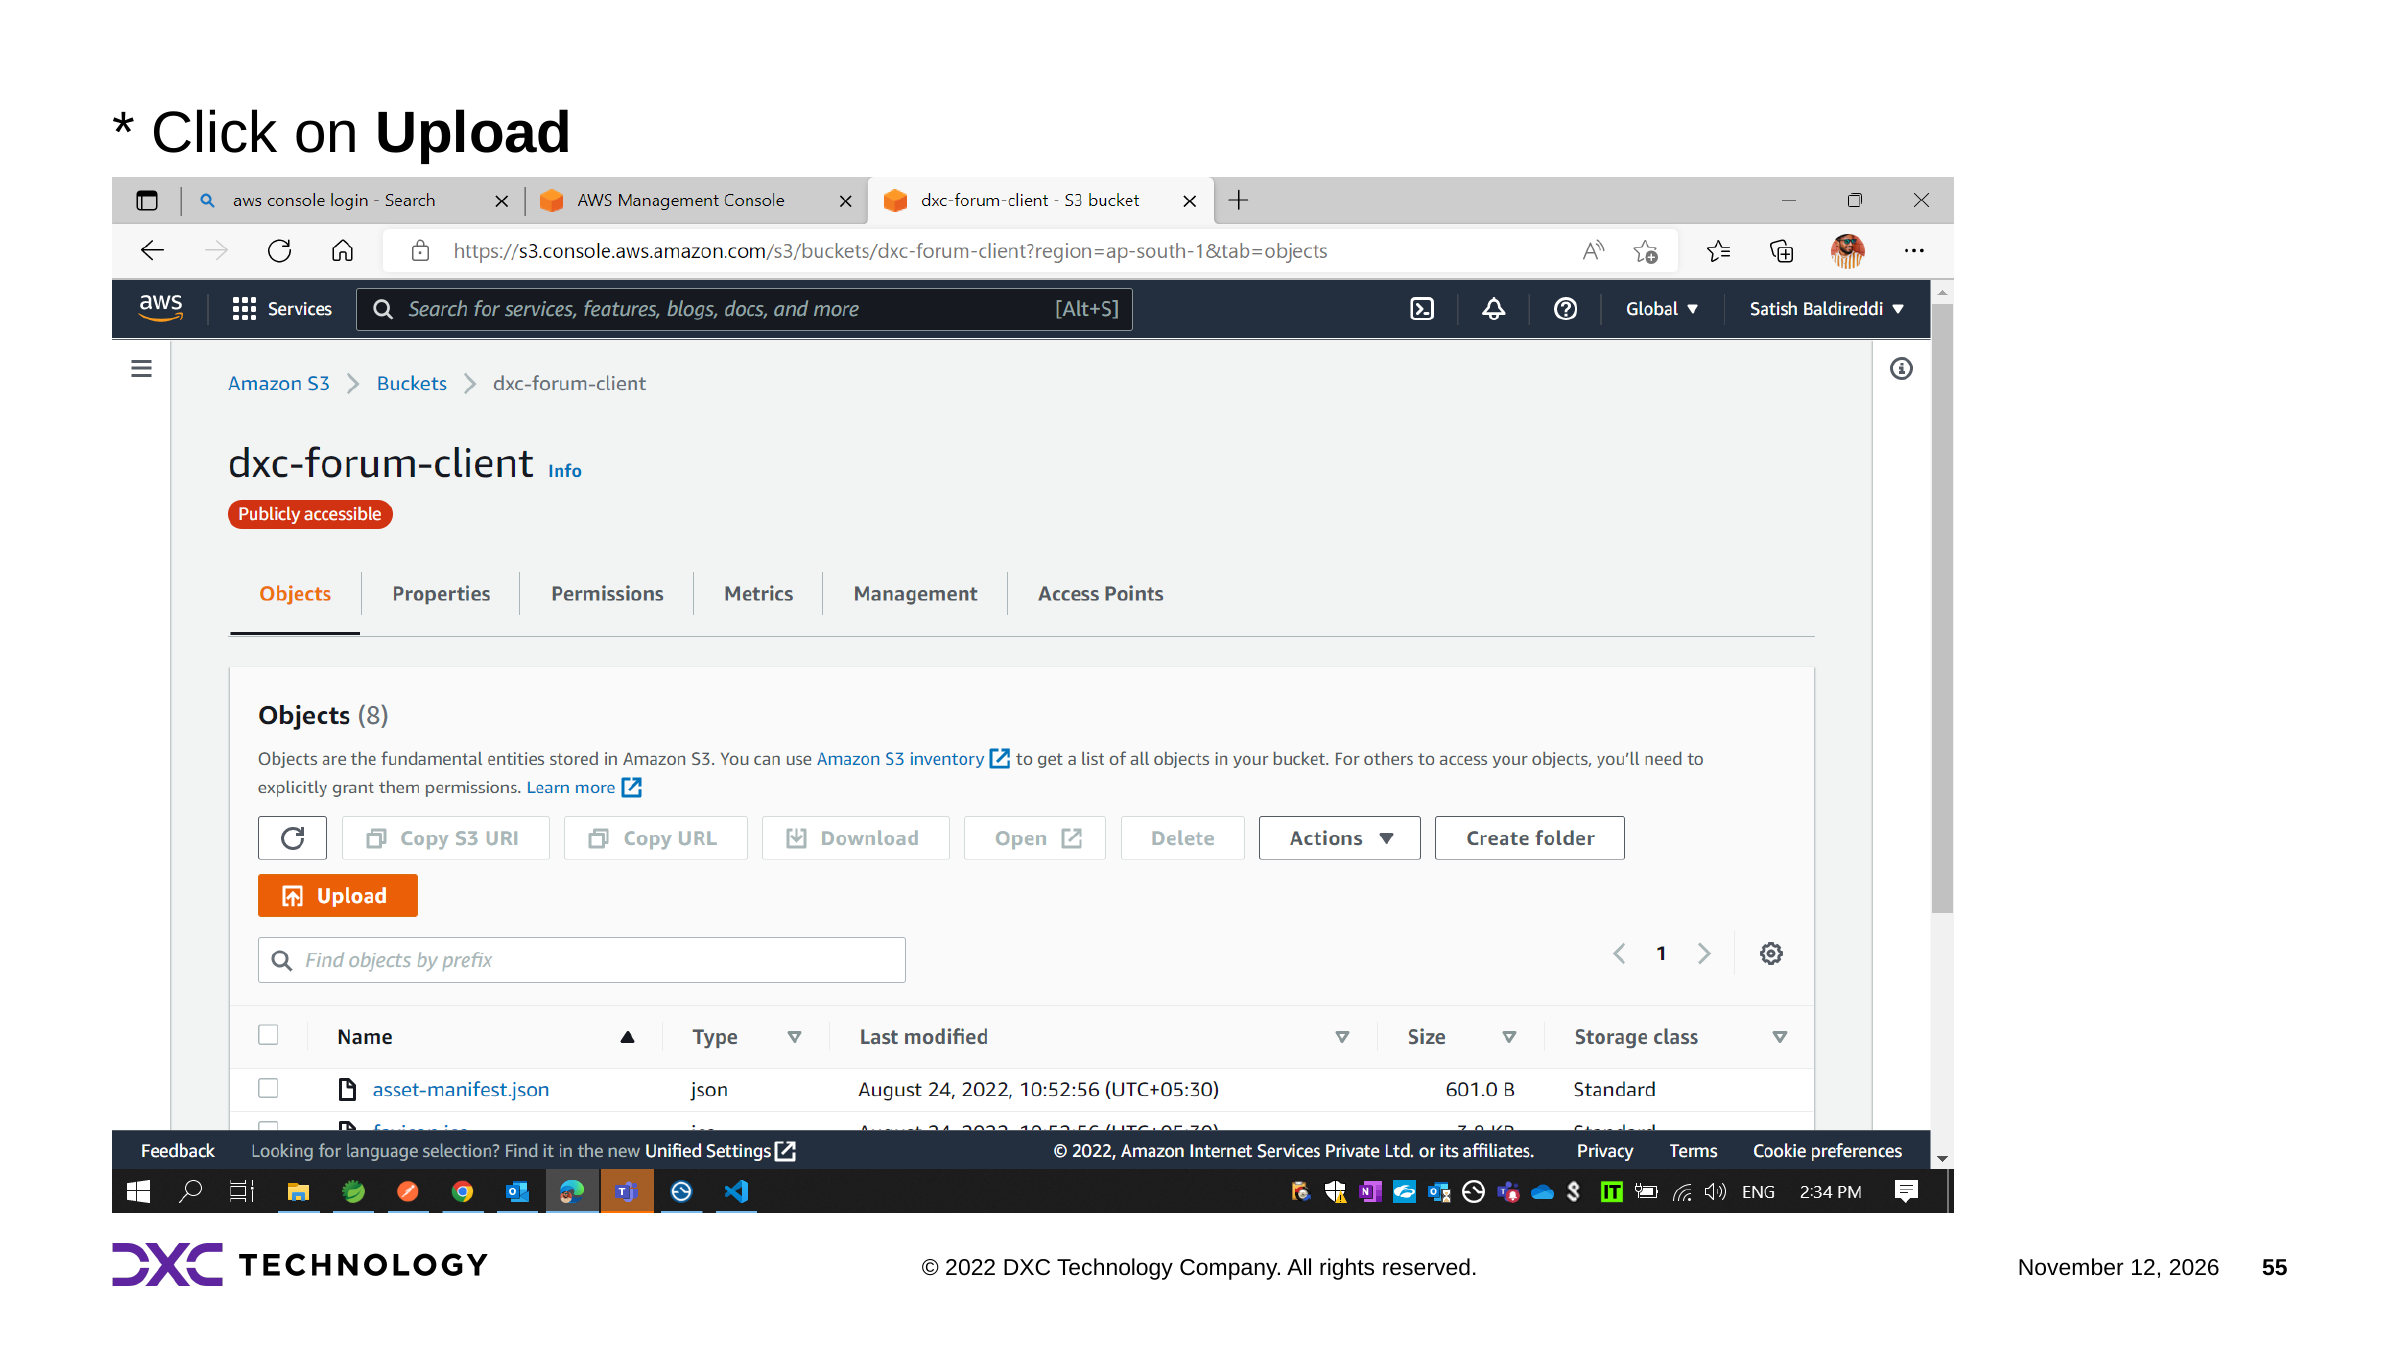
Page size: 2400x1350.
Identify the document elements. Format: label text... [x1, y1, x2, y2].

title * Click on Upload [112, 104, 2288, 338]
picture [112, 177, 1954, 1213]
picture [112, 1243, 488, 1286]
